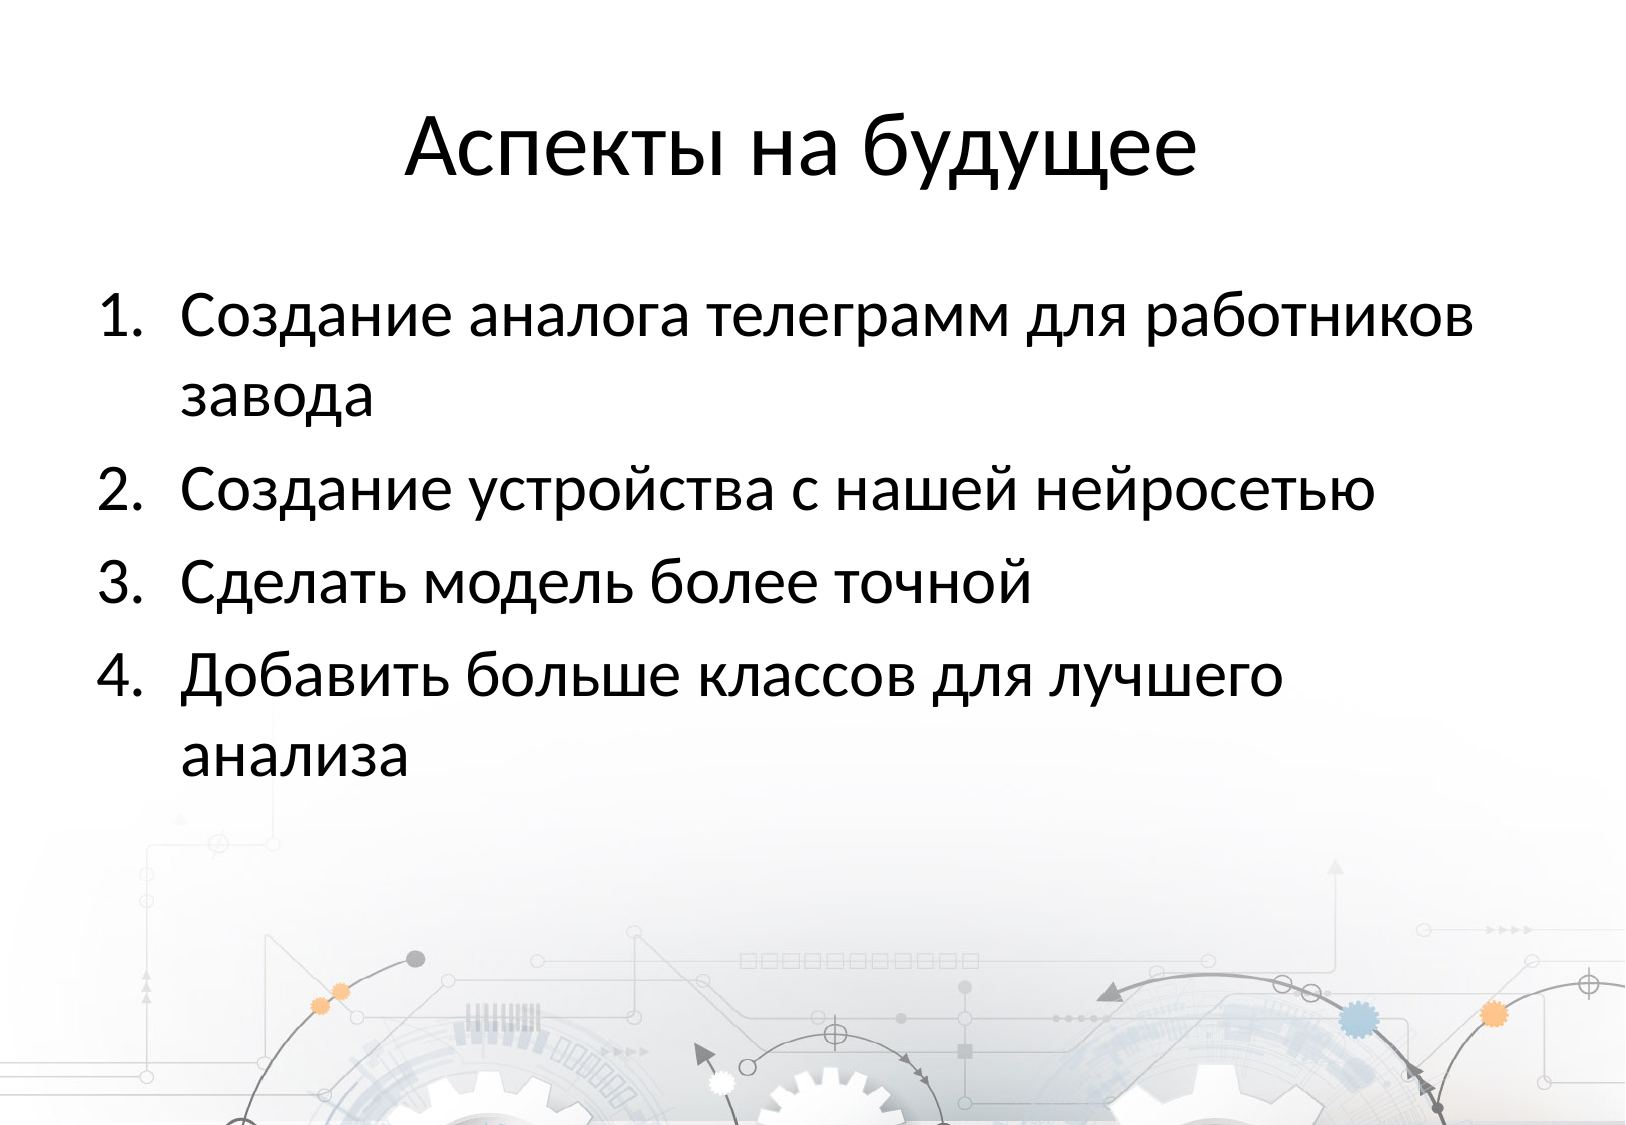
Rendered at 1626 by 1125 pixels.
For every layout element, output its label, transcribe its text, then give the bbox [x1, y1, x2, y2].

title Аспекты на будущее [81, 45, 1544, 233]
picture [0, 662, 1625, 1125]
list Создание аналога телеграмм для работников завода Создание устройства с нашей нейросетью Сделать модель более точной Добавить больше классов для лучшего анализа [81, 262, 1544, 1005]
